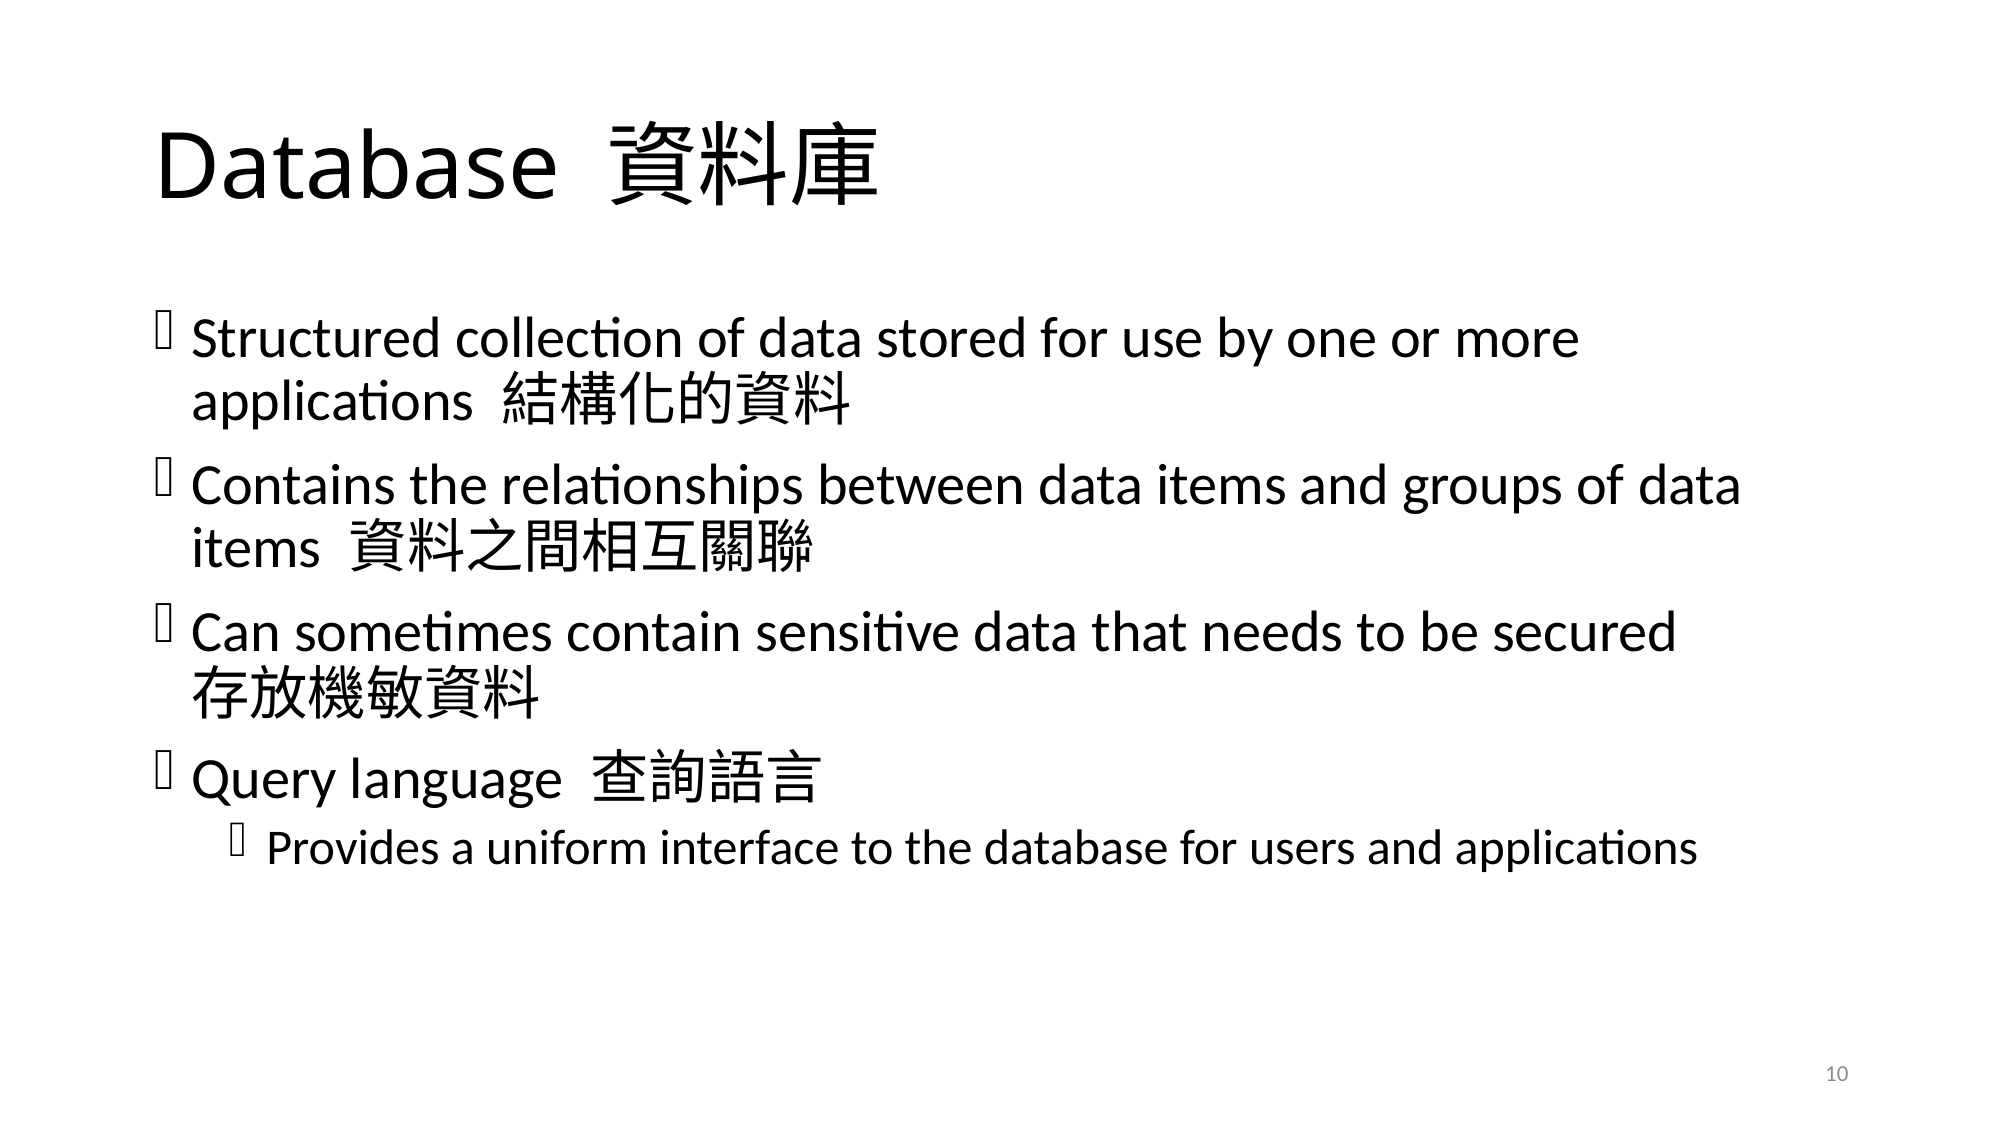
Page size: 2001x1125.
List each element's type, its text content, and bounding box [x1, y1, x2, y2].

title Database 資料庫 [138, 60, 1864, 278]
list Structured collection of data stored for use by one or more applications 結構化的資料 Contains the relationships between data items and groups of data items 資料之間相互關聯 Can sometimes contain sensitive data that needs to be secured 存放機敏資料 Query language 查詢語言 Provides a uniform interface to the database for users and applications [138, 299, 1864, 1014]
slide_number 10 [1413, 1042, 1864, 1103]
